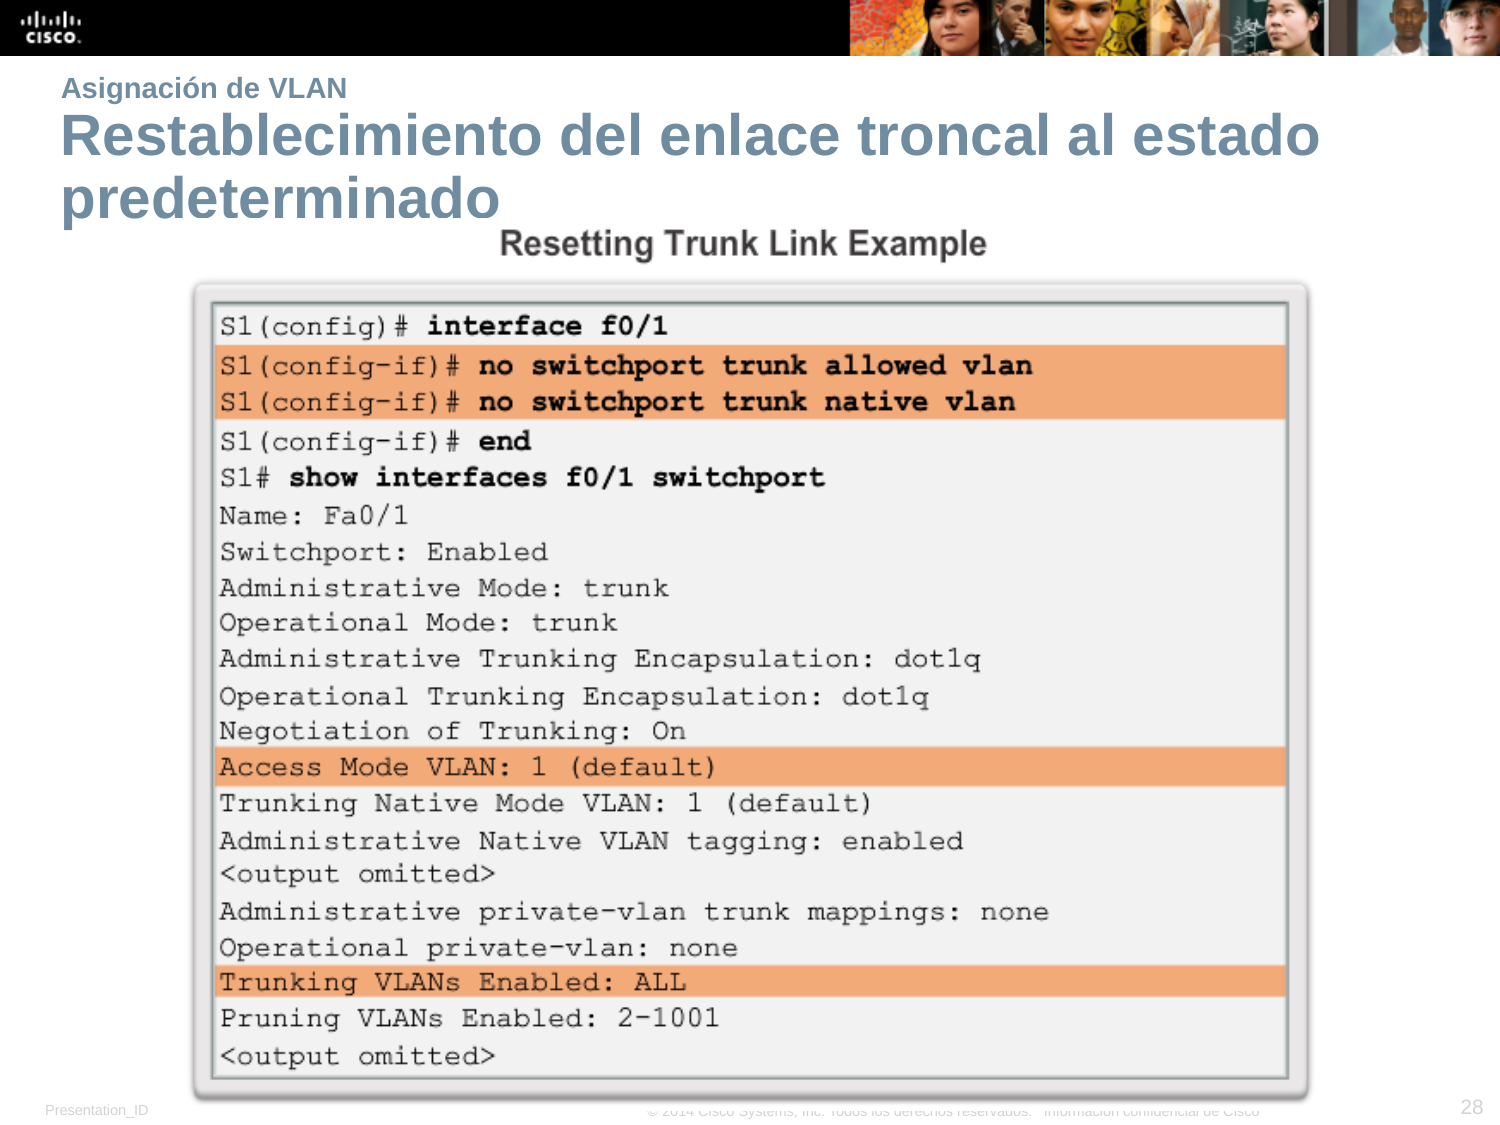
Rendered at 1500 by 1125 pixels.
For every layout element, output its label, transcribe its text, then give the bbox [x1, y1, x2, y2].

picture [180, 218, 1320, 1112]
picture [0, 0, 1500, 56]
title Asignación de VLAN Restablecimiento del enlace troncal al estado predeterminado [47, 99, 1384, 238]
